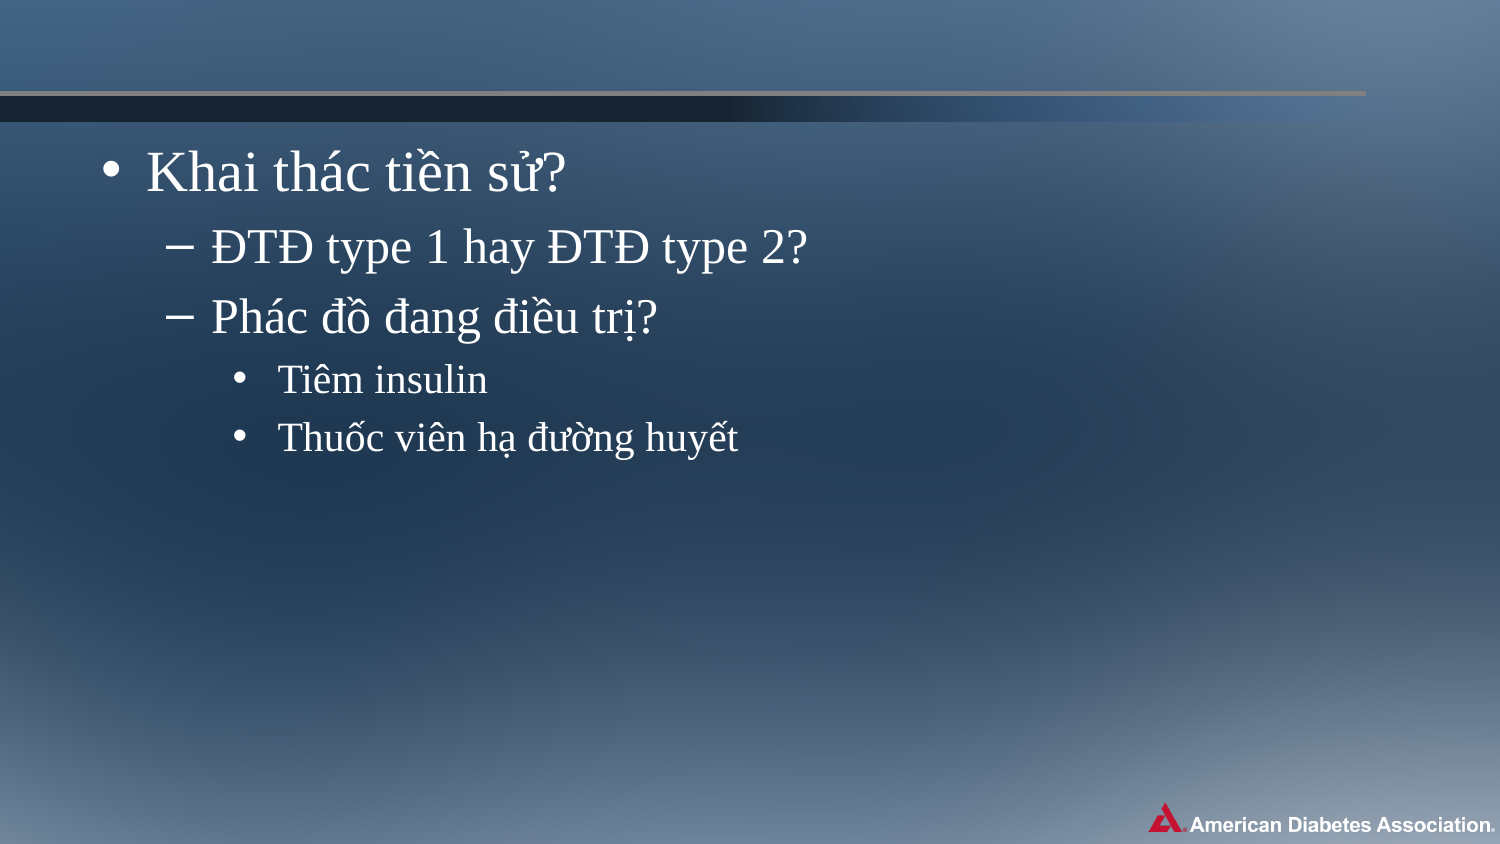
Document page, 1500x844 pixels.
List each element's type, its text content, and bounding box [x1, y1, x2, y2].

picture [0, 0, 1500, 844]
list Khai thác tiền sử? ĐTĐ type 1 hay ĐTĐ type 2? Phác đồ đang điều trị? Tiêm insulin Thuốc viên hạ đường huyết [75, 126, 1425, 755]
